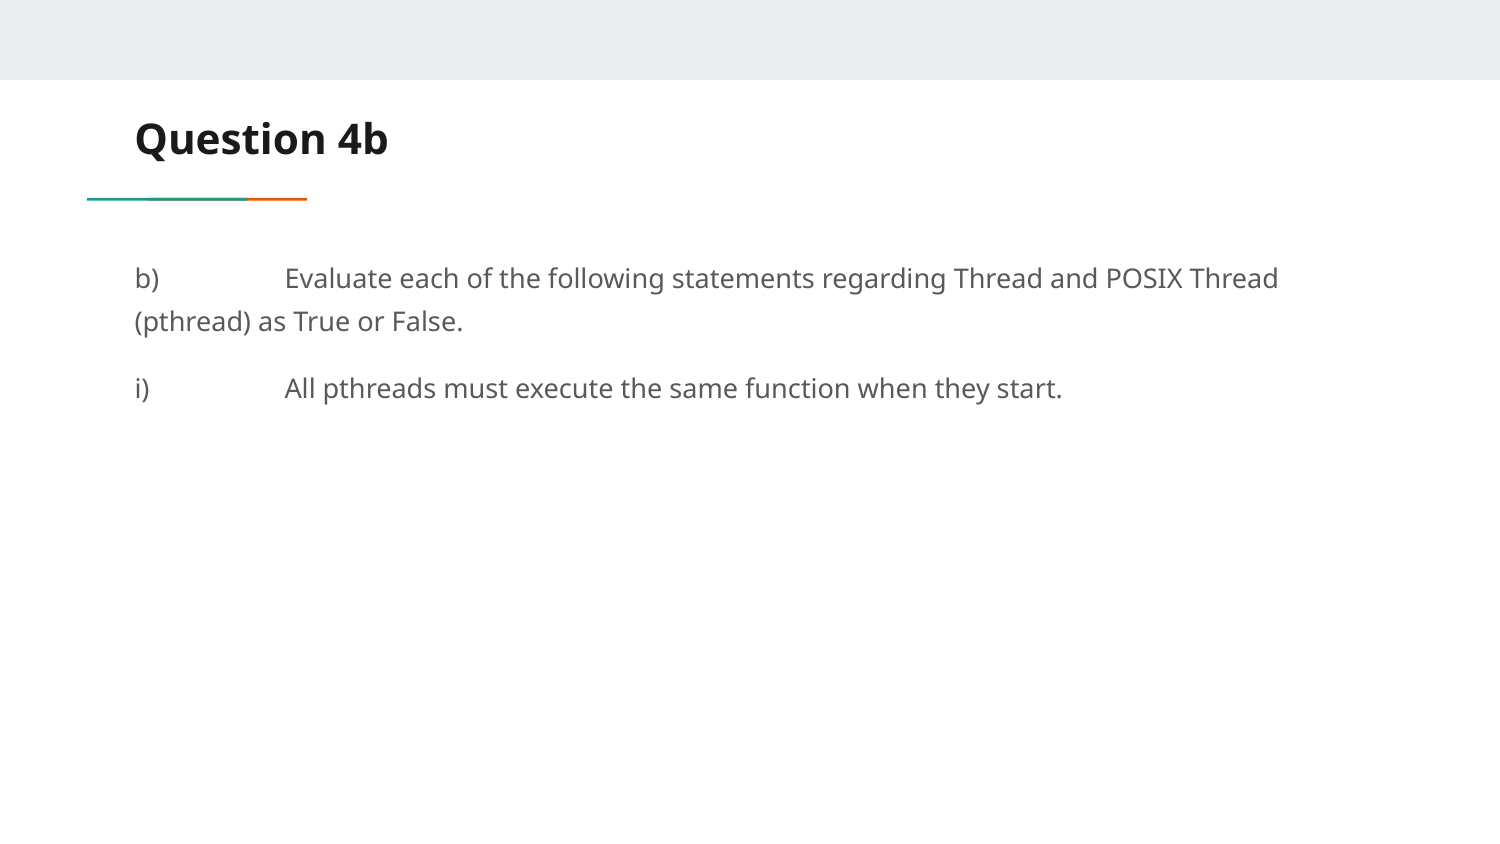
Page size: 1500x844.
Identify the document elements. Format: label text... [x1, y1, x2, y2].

title Question 4b [119, 93, 1381, 182]
list b) Evaluate each of the following statements regarding Thread and POSIX Thread (pthread) as True or False. i) All pthreads must execute the same function when they start. [119, 239, 1381, 712]
